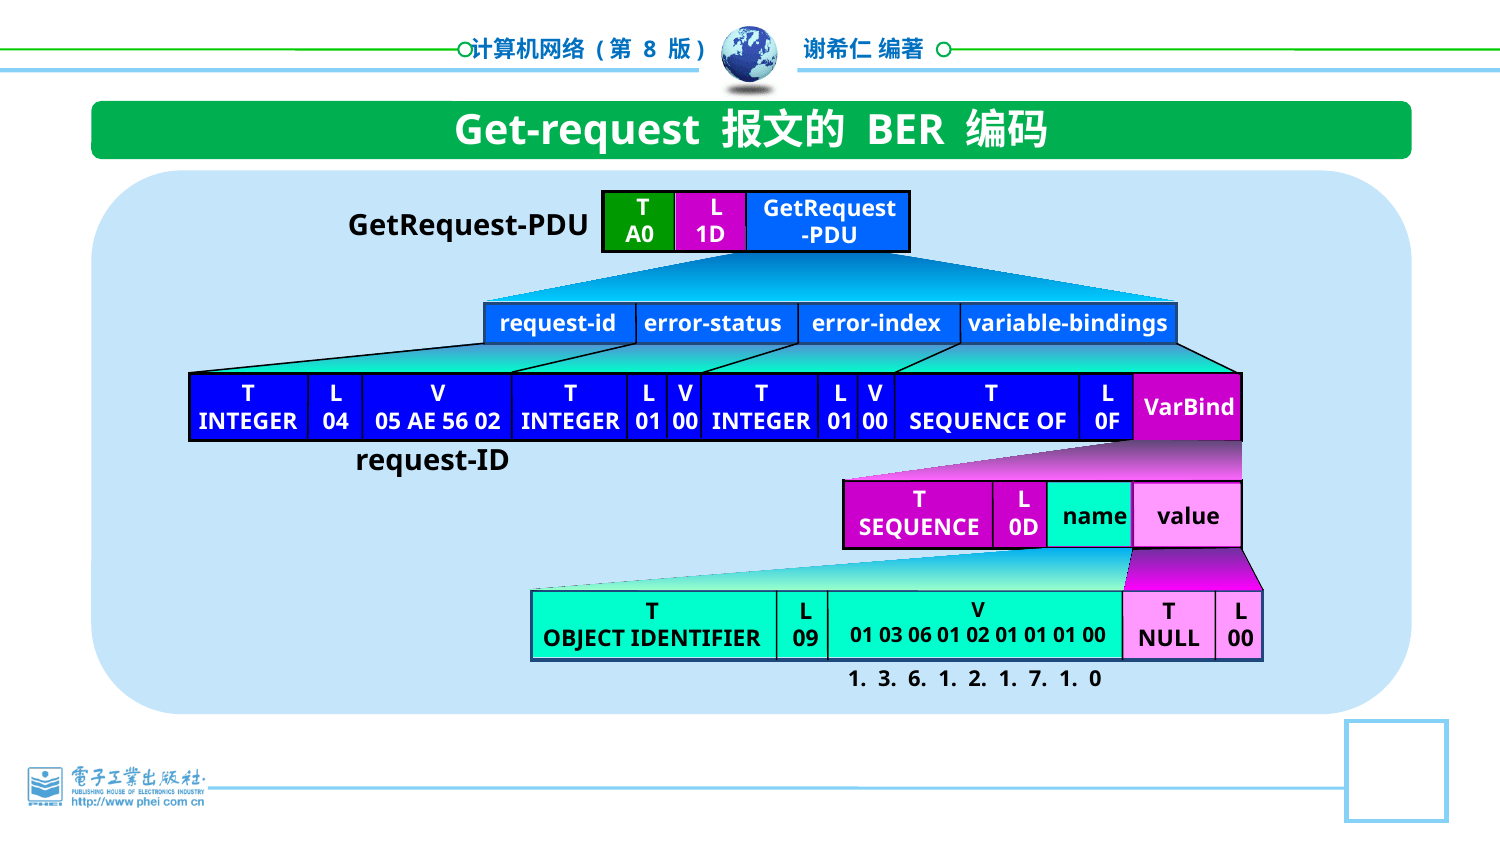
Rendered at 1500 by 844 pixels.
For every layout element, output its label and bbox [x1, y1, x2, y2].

picture [719, 24, 779, 95]
text_box [91, 95, 1412, 161]
picture [23, 764, 208, 809]
text_box [89, 168, 1414, 717]
